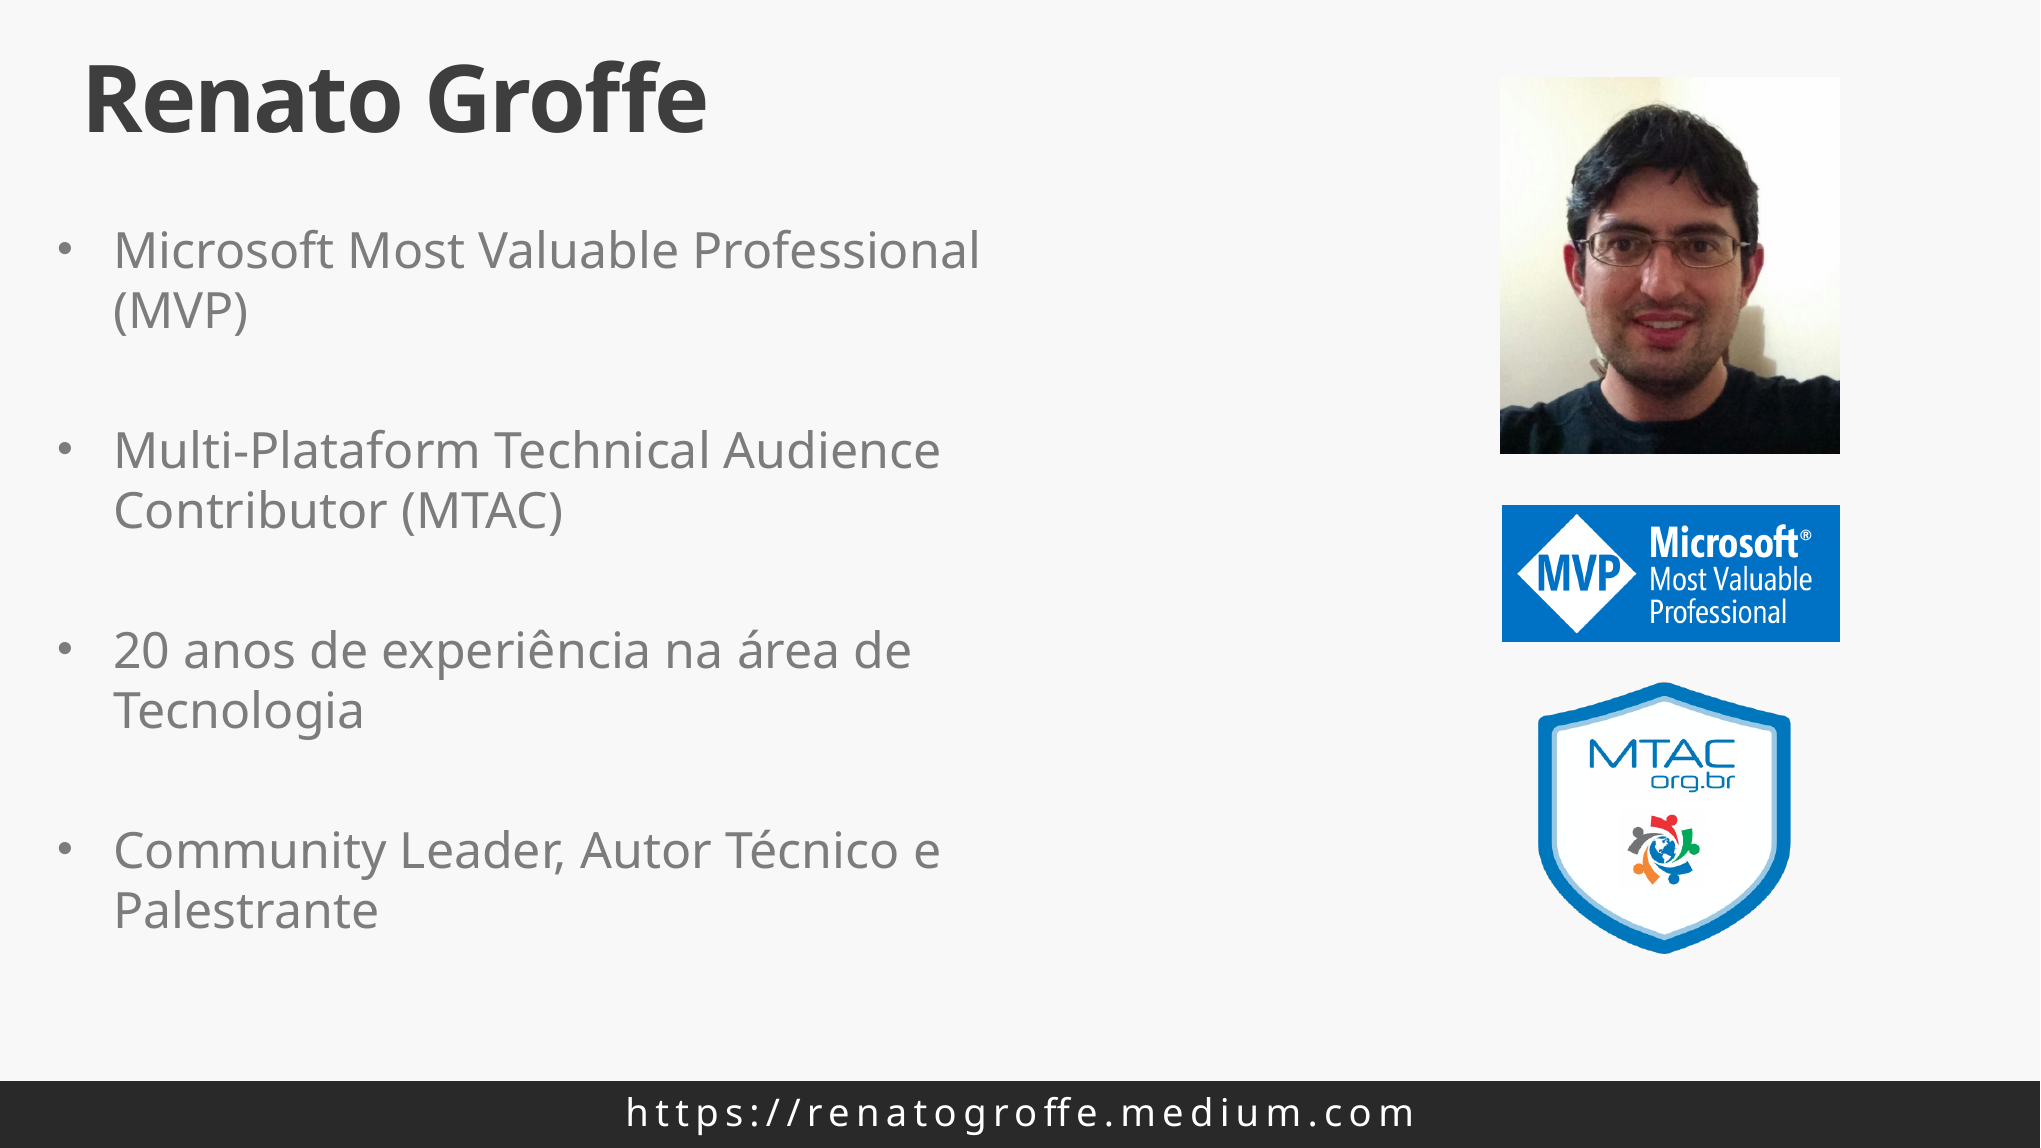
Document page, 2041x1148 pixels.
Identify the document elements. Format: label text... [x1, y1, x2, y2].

picture [1521, 675, 1807, 961]
picture [1502, 505, 1840, 642]
list Microsoft Most Valuable Professional (MVP) Multi-Plataform Technical Audience Contributor (MTAC) 20 anos de experiência na área de Tecnologia Community Leader, Autor Técnico e Palestrante [33, 203, 1120, 1054]
text_box https://renatogroffe.medium.com [0, 1081, 2040, 1148]
title Renato Groffe [57, 5, 967, 199]
picture [1500, 77, 1840, 454]
